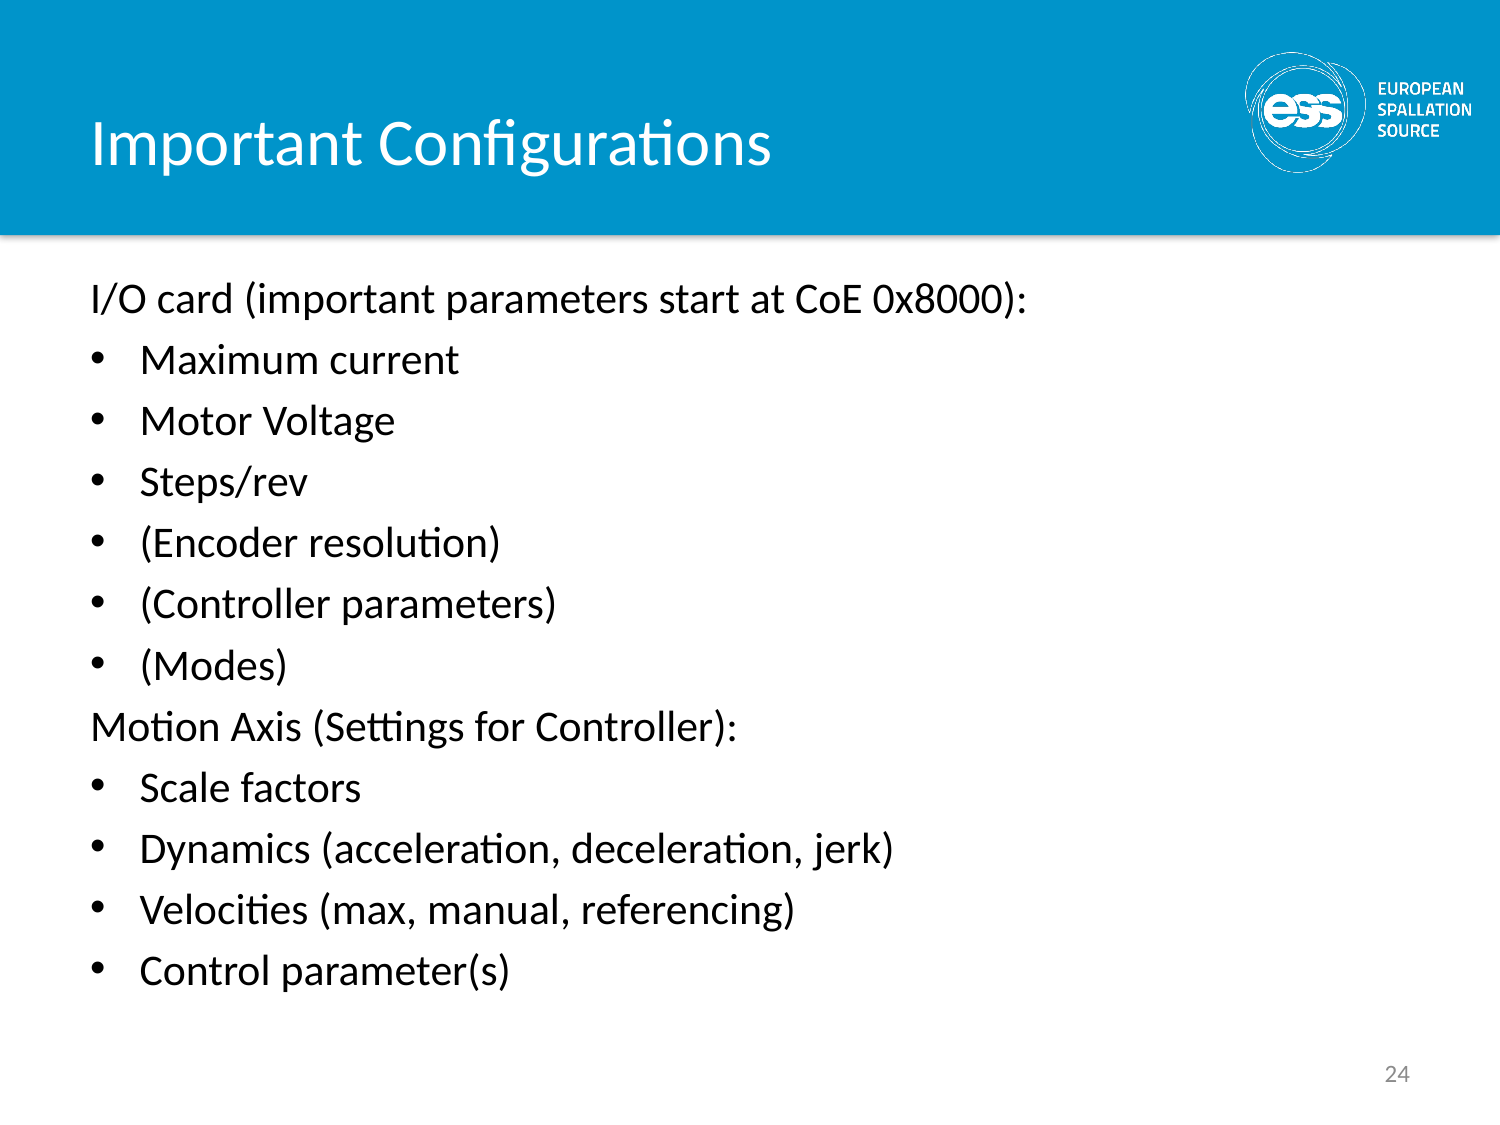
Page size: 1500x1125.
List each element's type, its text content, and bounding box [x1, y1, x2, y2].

list I/O card (important parameters start at CoE 0x8000): Maximum current Motor Voltage Steps/rev (Encoder resolution) (Controller parameters) (Modes) Motion Axis (Settings for Controller): Scale factors Dynamics (acceleration, deceleration, jerk) Velocities (max, manual, referencing) Control parameter(s) [75, 262, 1425, 1005]
picture [1423, 83, 1430, 94]
picture [1422, 125, 1428, 134]
picture [1454, 83, 1458, 94]
picture [1400, 83, 1407, 94]
picture [1443, 86, 1450, 93]
picture [1432, 125, 1438, 136]
picture [1409, 104, 1415, 115]
picture [1389, 104, 1393, 115]
picture [1398, 109, 1406, 115]
picture [1418, 104, 1423, 115]
slide_number 24 [1074, 1042, 1425, 1103]
picture [1264, 94, 1342, 127]
title Important Configurations [75, 45, 1247, 233]
picture [1379, 83, 1385, 94]
picture [1436, 104, 1444, 115]
